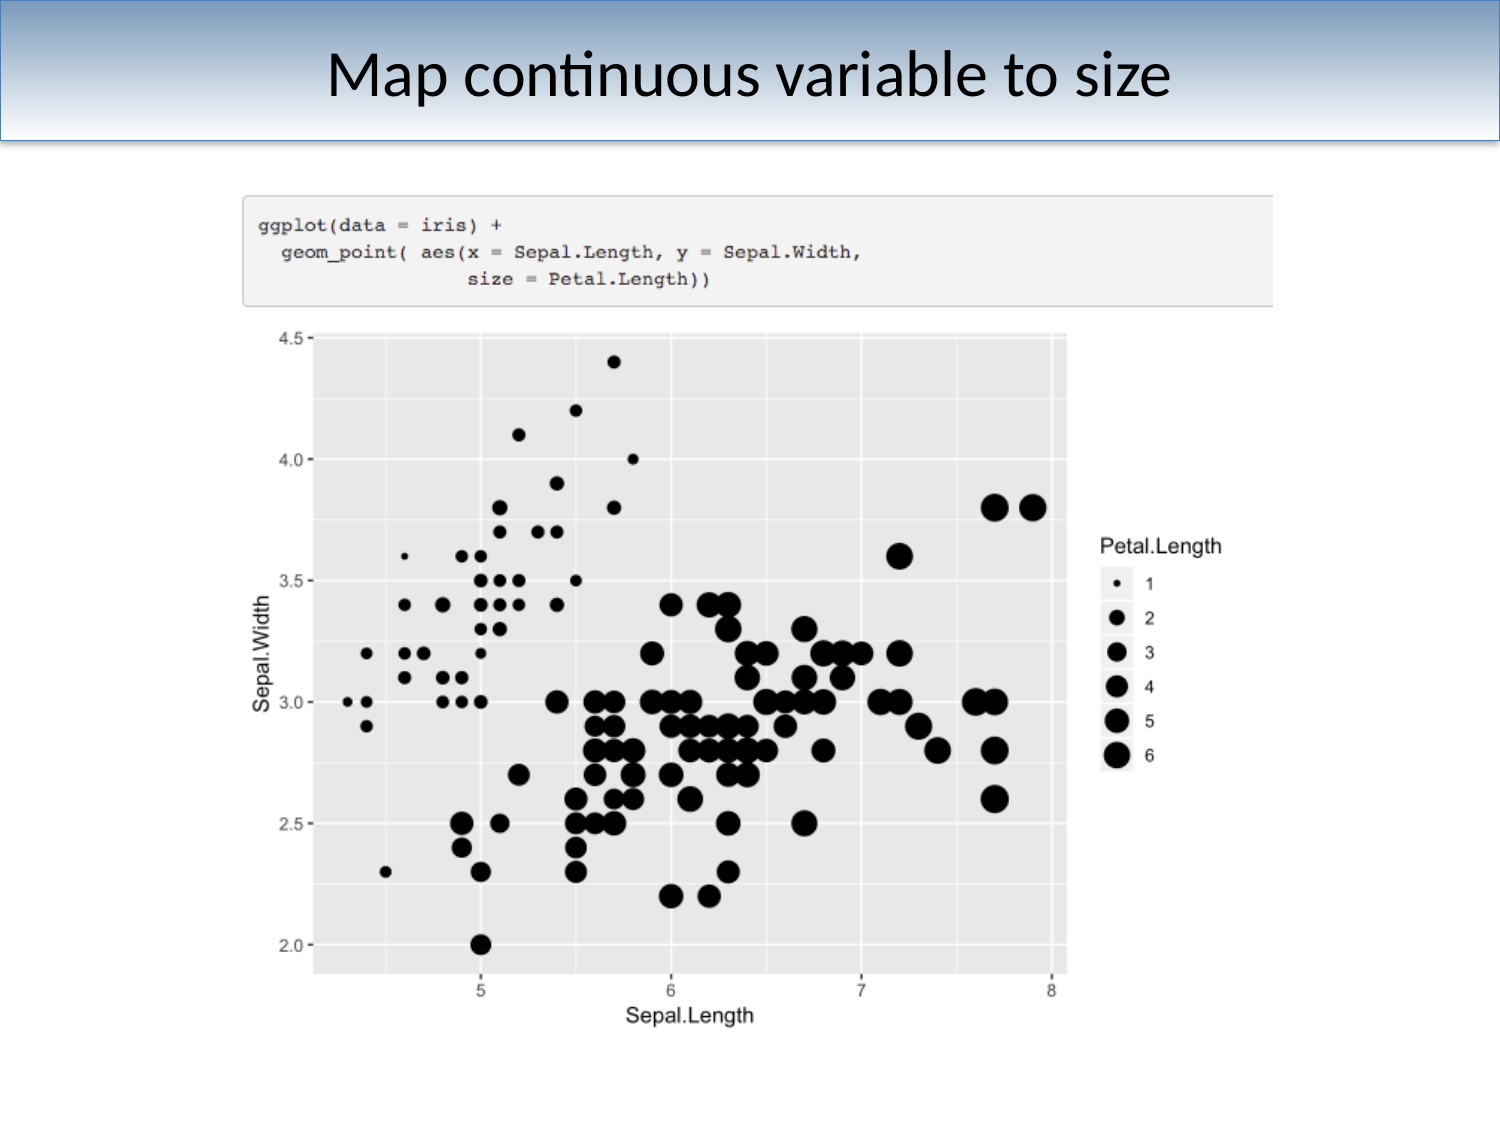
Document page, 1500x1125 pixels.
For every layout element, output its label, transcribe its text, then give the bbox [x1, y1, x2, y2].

title Map continuous variable to size [75, 22, 1425, 118]
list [226, 182, 1274, 1043]
